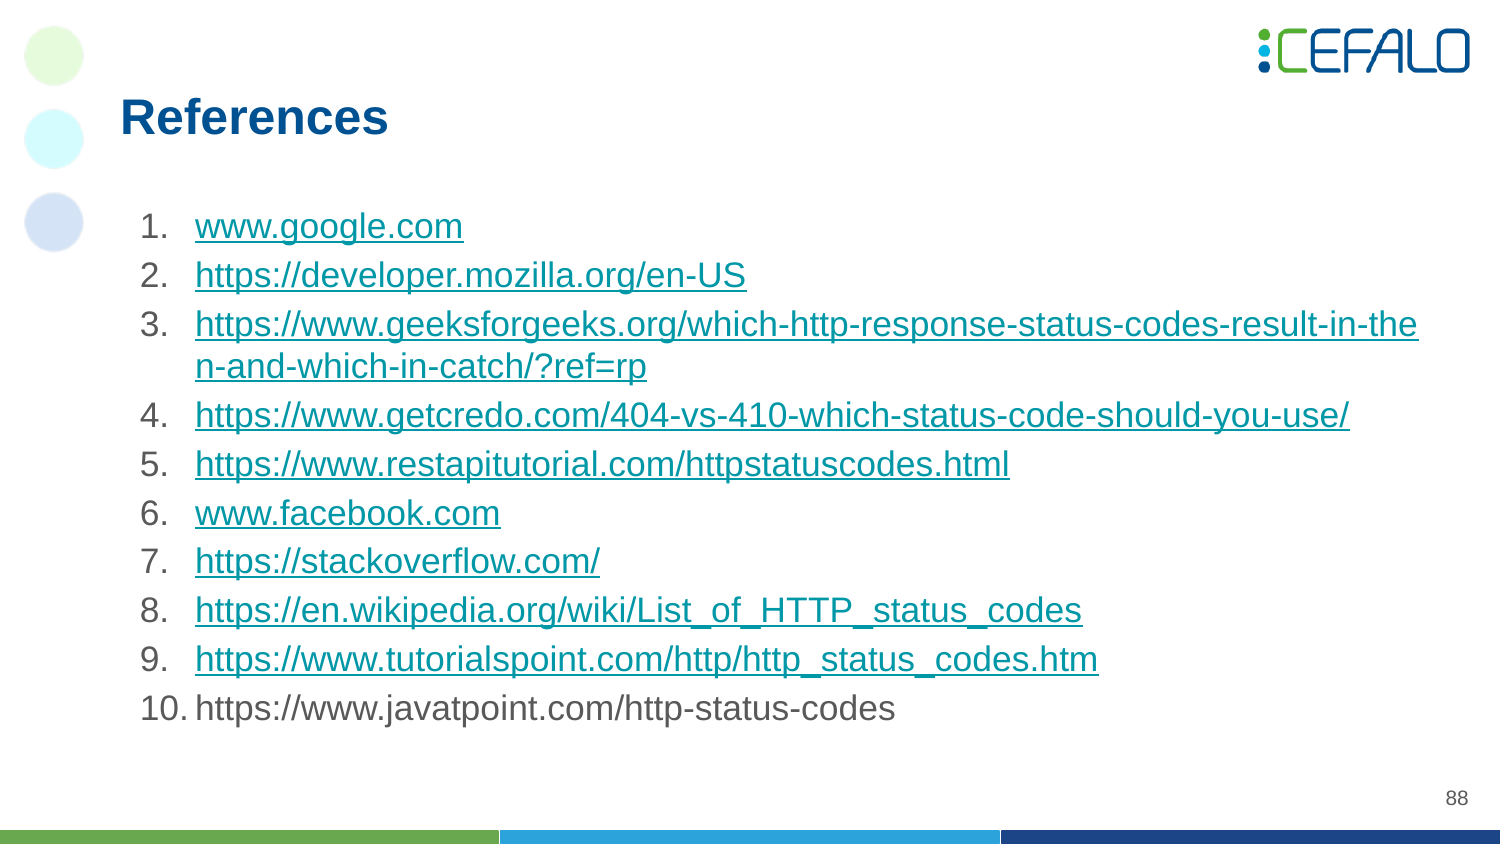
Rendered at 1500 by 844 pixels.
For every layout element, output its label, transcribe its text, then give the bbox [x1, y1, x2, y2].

title References [108, 72, 1449, 167]
picture [1258, 28, 1470, 73]
list www.google.com https://developer.mozilla.org/en-US https://www.geeksforgeeks.org/which-http-response-status-codes-result-in-then-and-which-in-catch/?ref=rp https://www.getcredo.com/404-vs-410-which-status-code-should-you-use/ https://www.restapitutorial.com/httpstatuscodes.html www.facebook.com https://stackoverflow.com/ https://en.wikipedia.org/wiki/List_of_HTTP_status_codes https://www.tutorialspoint.com/http/http_status_codes.htm https://www.javatpoint.com/http-status-codes [108, 185, 1449, 747]
slide_number ‹#› [1389, 764, 1480, 830]
